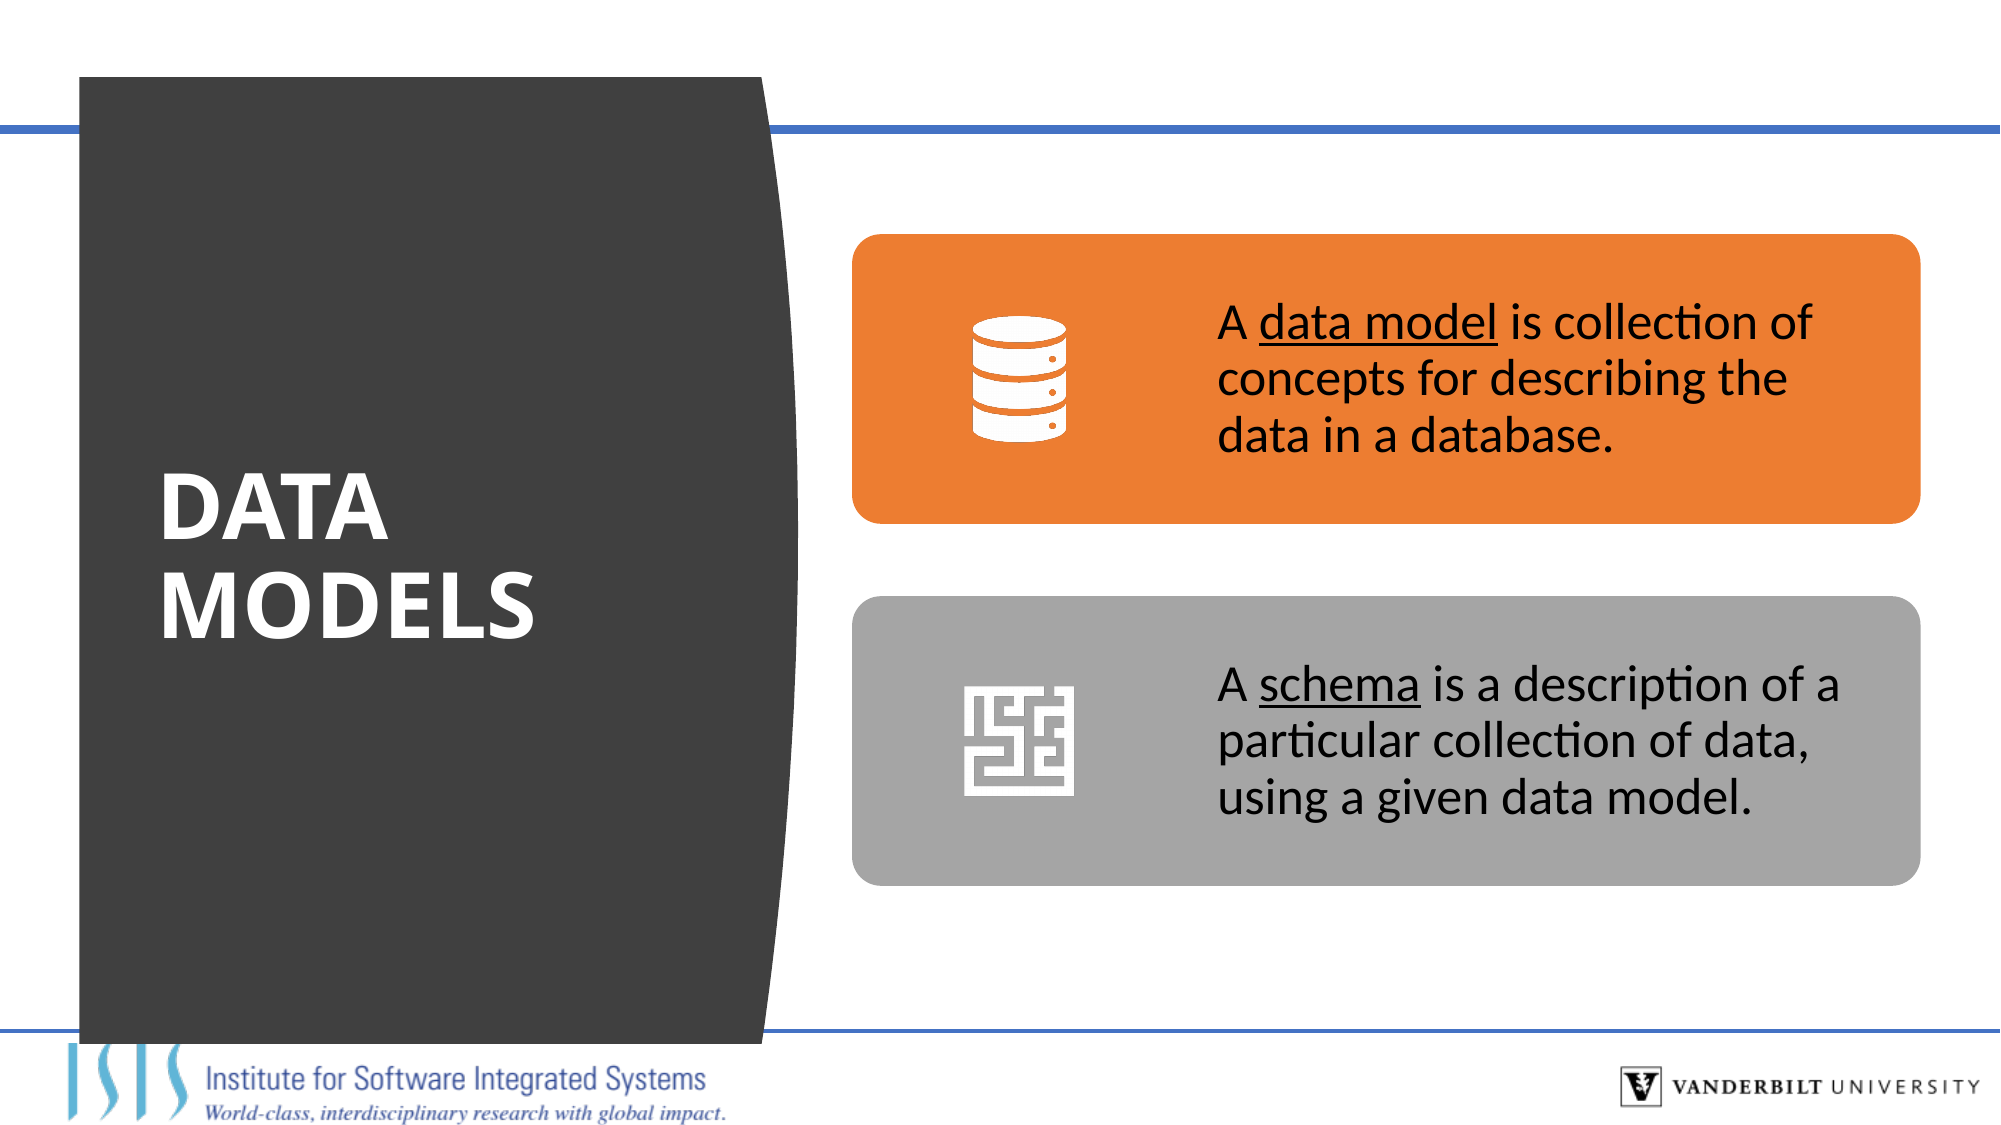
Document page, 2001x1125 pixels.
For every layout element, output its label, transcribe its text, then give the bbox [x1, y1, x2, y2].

title DATA MODELS [141, 166, 702, 953]
text_box [78, 76, 800, 1045]
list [852, 77, 1921, 1043]
